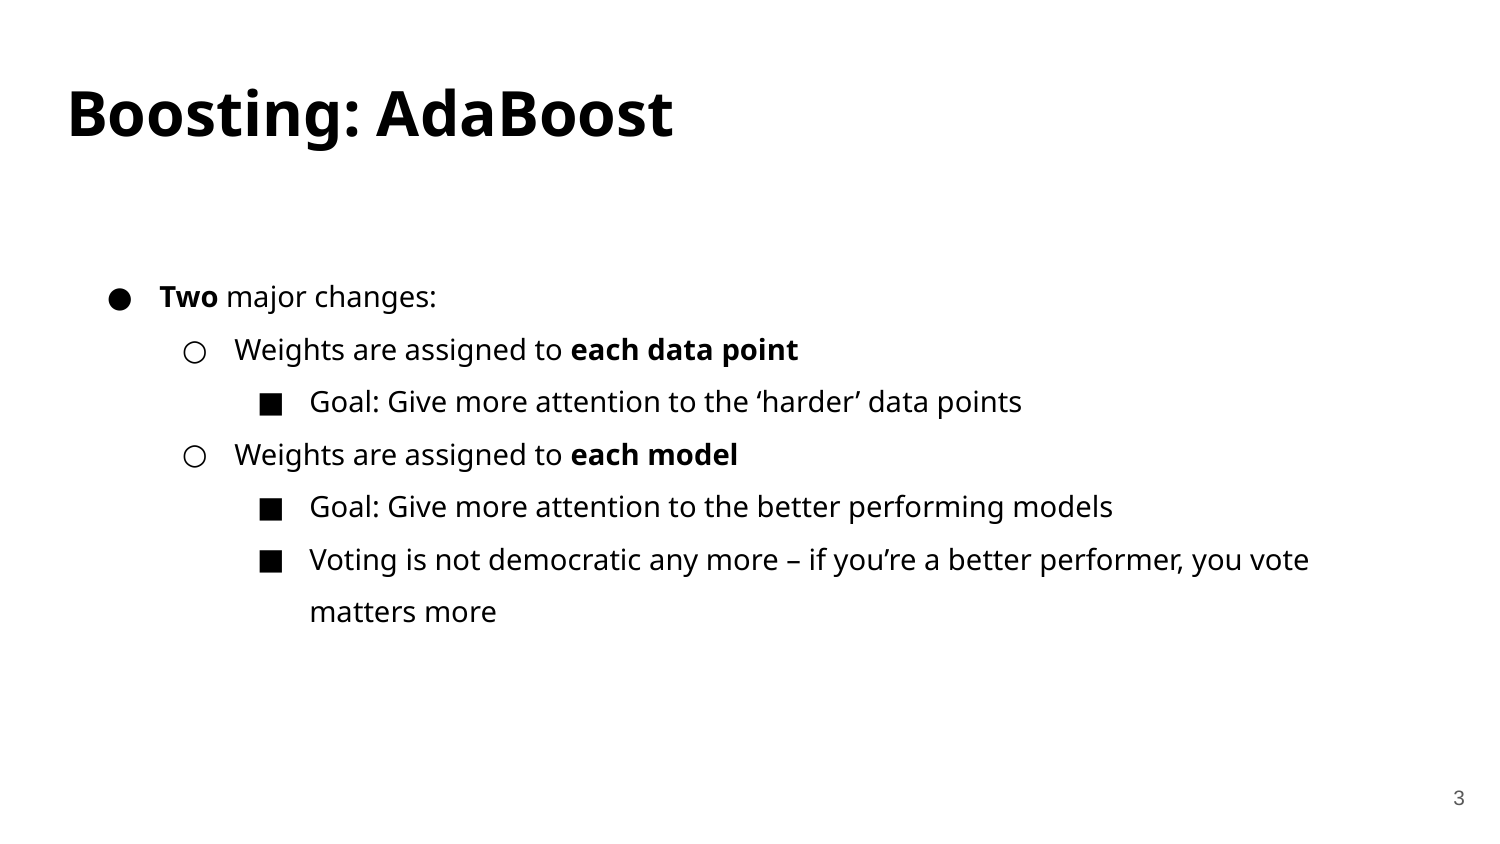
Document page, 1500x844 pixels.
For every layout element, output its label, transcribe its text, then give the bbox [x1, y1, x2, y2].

slide_number 3 [1389, 764, 1480, 830]
text_box Boosting: AdaBoost [51, 72, 1449, 167]
text_box Two major changes: Weights are assigned to each data point Goal: Give more attention to the ‘harder’ data points Weights are assigned to each model Goal: Give more attention to the better performing models Voting is not democratic any more – if you’re a better performer, you vote matters more [69, 246, 1439, 724]
